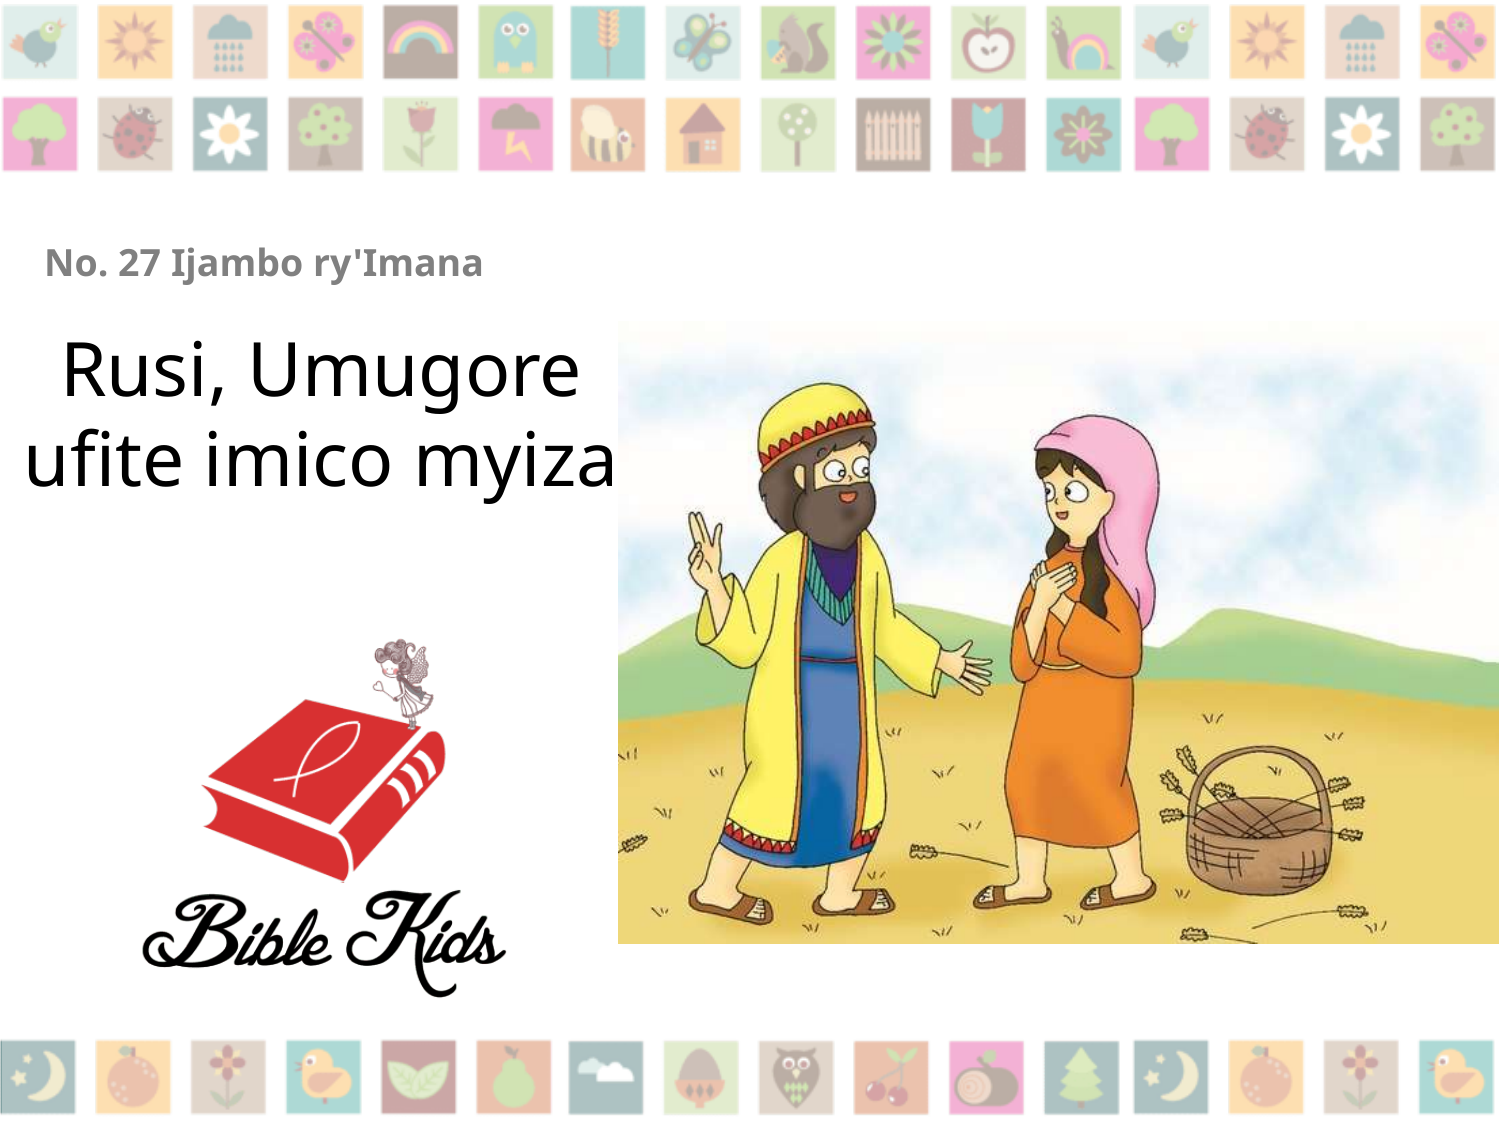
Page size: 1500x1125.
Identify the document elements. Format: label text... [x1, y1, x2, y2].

text_box No. 27 Ijambo ry'Imana [29, 231, 543, 292]
picture [117, 600, 544, 1027]
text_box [0, 3, 1500, 181]
picture [618, 321, 1500, 945]
text_box Rusi, Umugore ufite imico myiza [0, 314, 644, 510]
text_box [0, 1028, 1500, 1118]
